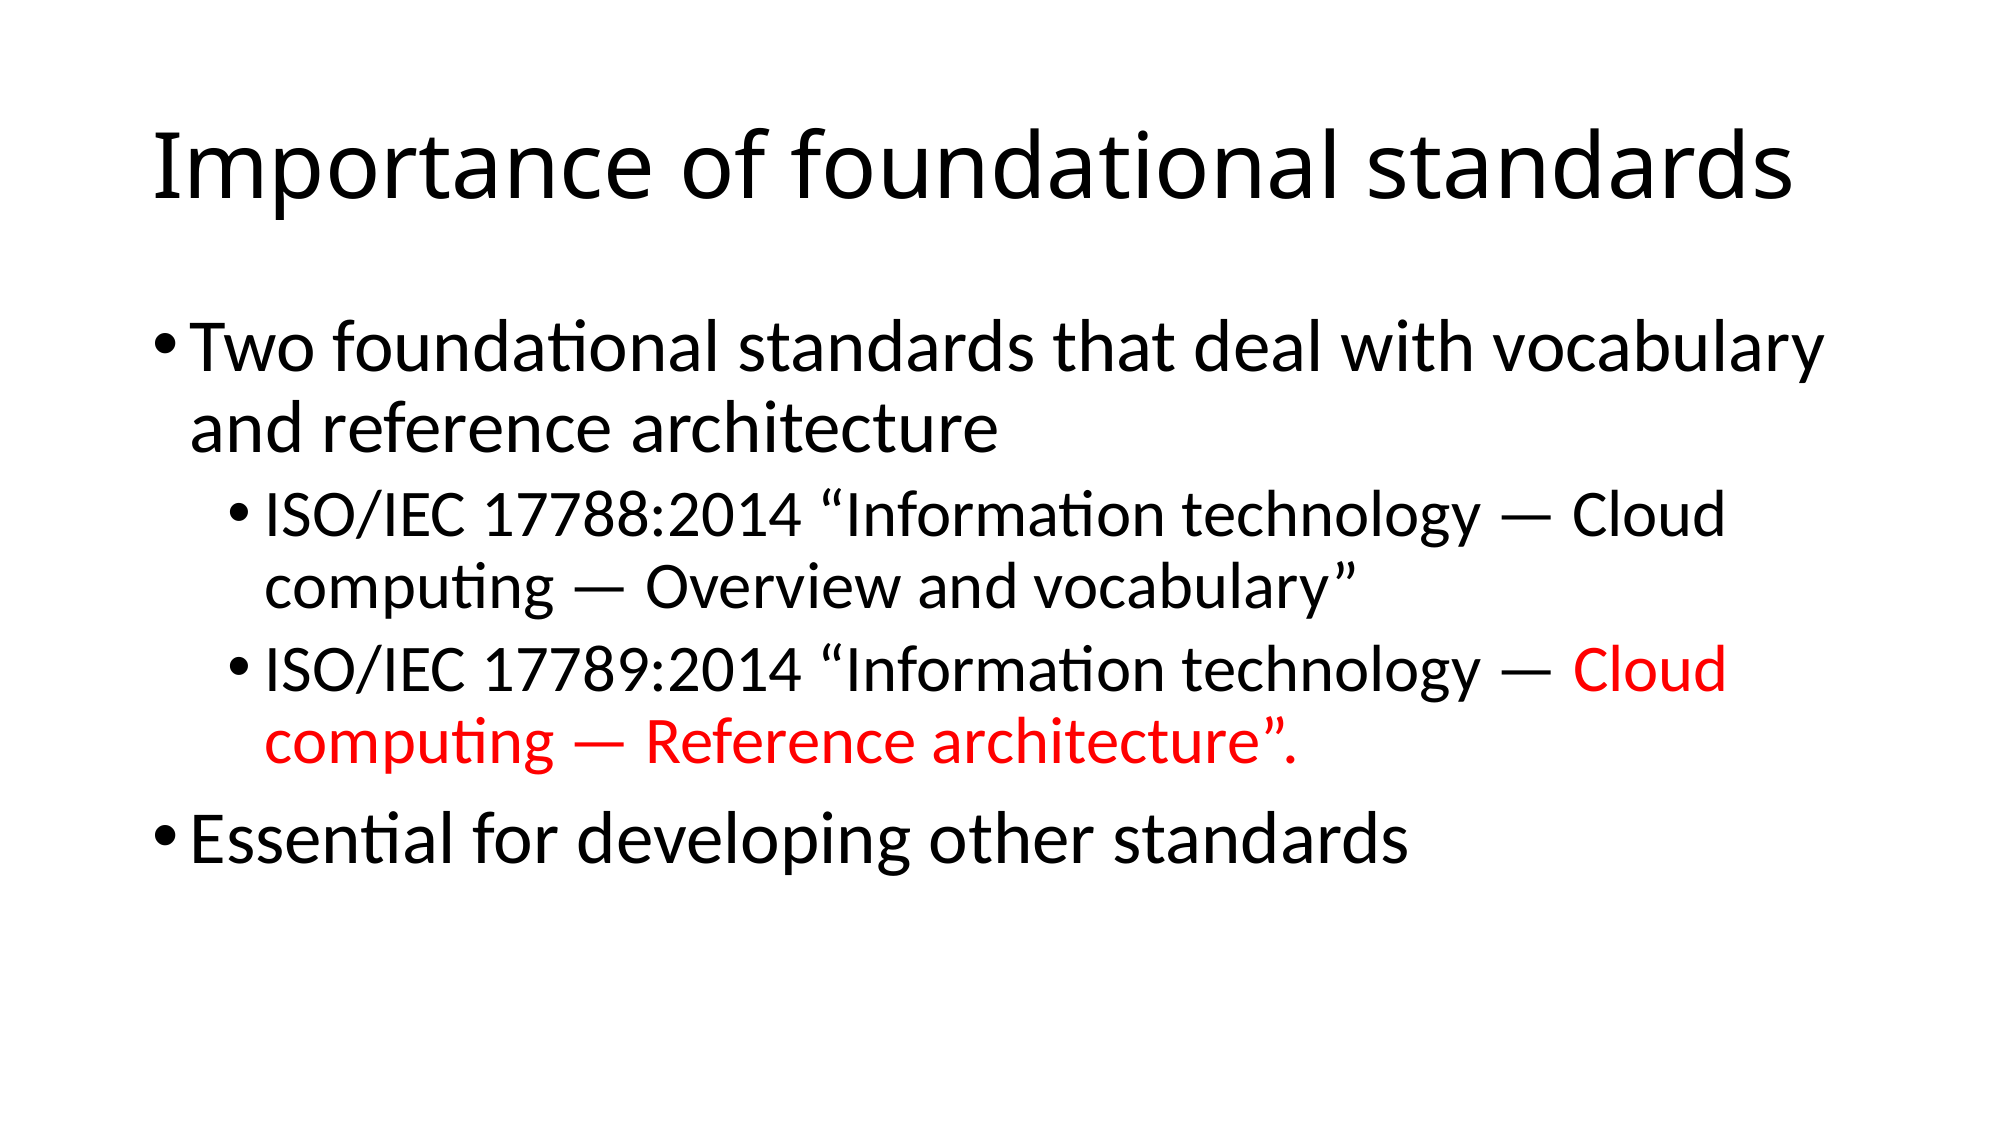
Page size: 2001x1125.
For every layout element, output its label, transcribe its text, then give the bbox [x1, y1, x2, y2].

title Importance of foundational standards [137, 59, 1863, 278]
list Two foundational standards that deal with vocabulary and reference architecture ISO/IEC 17788:2014 “Information technology — Cloud computing — Overview and vocabulary” ISO/IEC 17789:2014 “Information technology — Cloud computing — Reference architecture”. Essential for developing other standards [137, 299, 1863, 1014]
